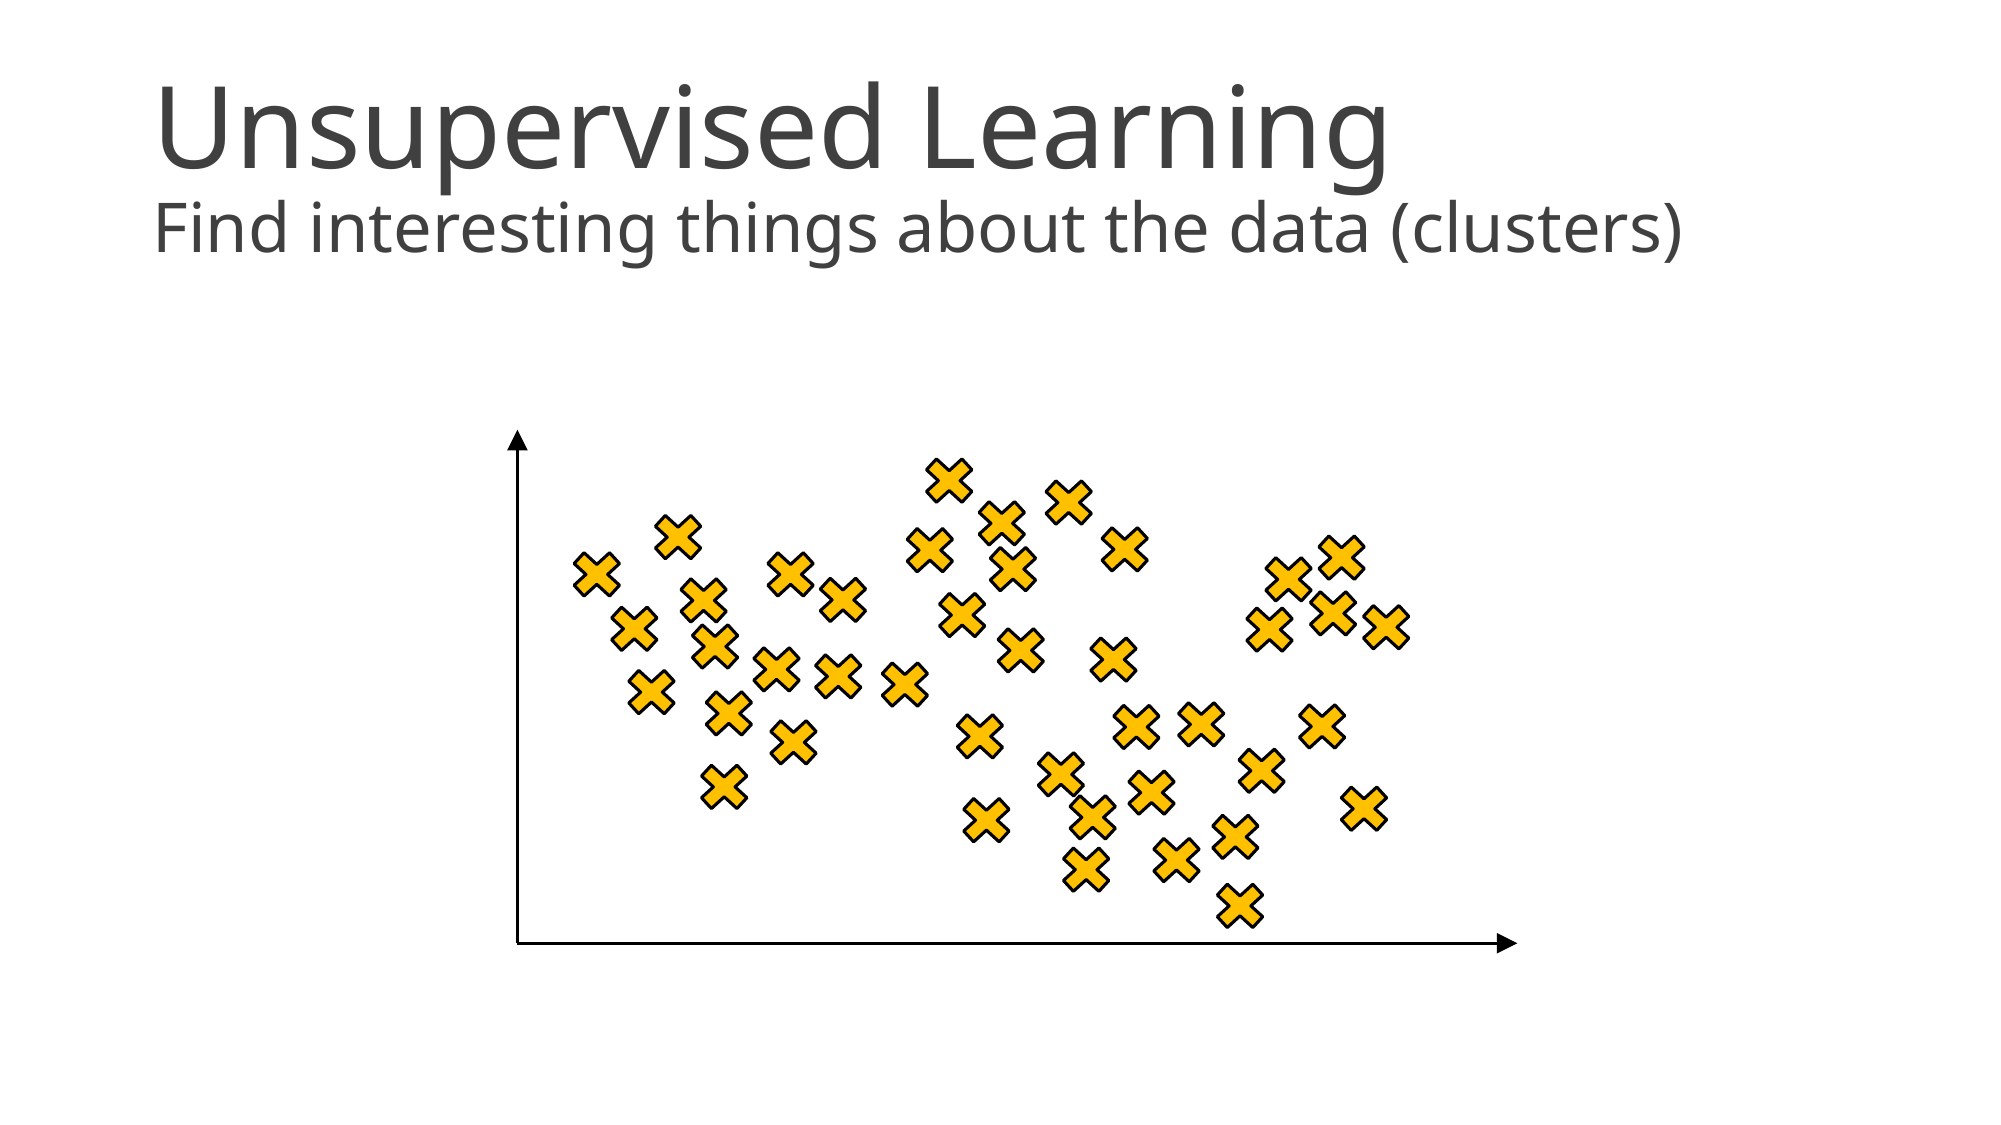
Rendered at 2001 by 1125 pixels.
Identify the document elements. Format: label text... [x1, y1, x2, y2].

text_box [1113, 705, 1160, 749]
text_box [1153, 838, 1200, 882]
text_box [1217, 884, 1263, 928]
text_box [1063, 848, 1109, 892]
text_box [655, 515, 701, 559]
text_box [1070, 795, 1116, 839]
text_box [1046, 480, 1092, 525]
text_box [1090, 637, 1137, 682]
text_box [998, 628, 1044, 673]
text_box [939, 593, 985, 637]
text_box [767, 552, 814, 597]
text_box [1363, 605, 1409, 649]
text_box [753, 647, 800, 692]
text_box [1238, 749, 1285, 793]
text_box [990, 547, 1036, 591]
text_box [706, 691, 752, 736]
text_box [882, 662, 928, 707]
text_box [1318, 536, 1365, 580]
text_box [1178, 702, 1224, 747]
text_box [692, 624, 738, 669]
text_box [770, 720, 817, 764]
text_box [979, 501, 1025, 545]
text_box [680, 578, 727, 623]
text_box [1038, 752, 1084, 797]
text_box [628, 670, 675, 714]
text_box [1128, 770, 1175, 815]
text_box [574, 552, 620, 597]
text_box [611, 607, 657, 651]
text_box [701, 765, 747, 809]
text_box [957, 714, 1003, 759]
text_box [1341, 787, 1387, 831]
text_box [907, 528, 953, 572]
text_box [963, 798, 1010, 842]
text_box [1265, 557, 1312, 601]
text_box [1212, 815, 1259, 859]
text_box [820, 578, 866, 622]
text_box [926, 458, 972, 503]
text_box [1299, 704, 1345, 749]
text_box [1102, 527, 1148, 572]
text_box [1246, 607, 1293, 652]
title Unsupervised Learning Find interesting things about the data (clusters) [137, 59, 1863, 278]
text_box [1310, 591, 1356, 636]
text_box [815, 654, 861, 699]
